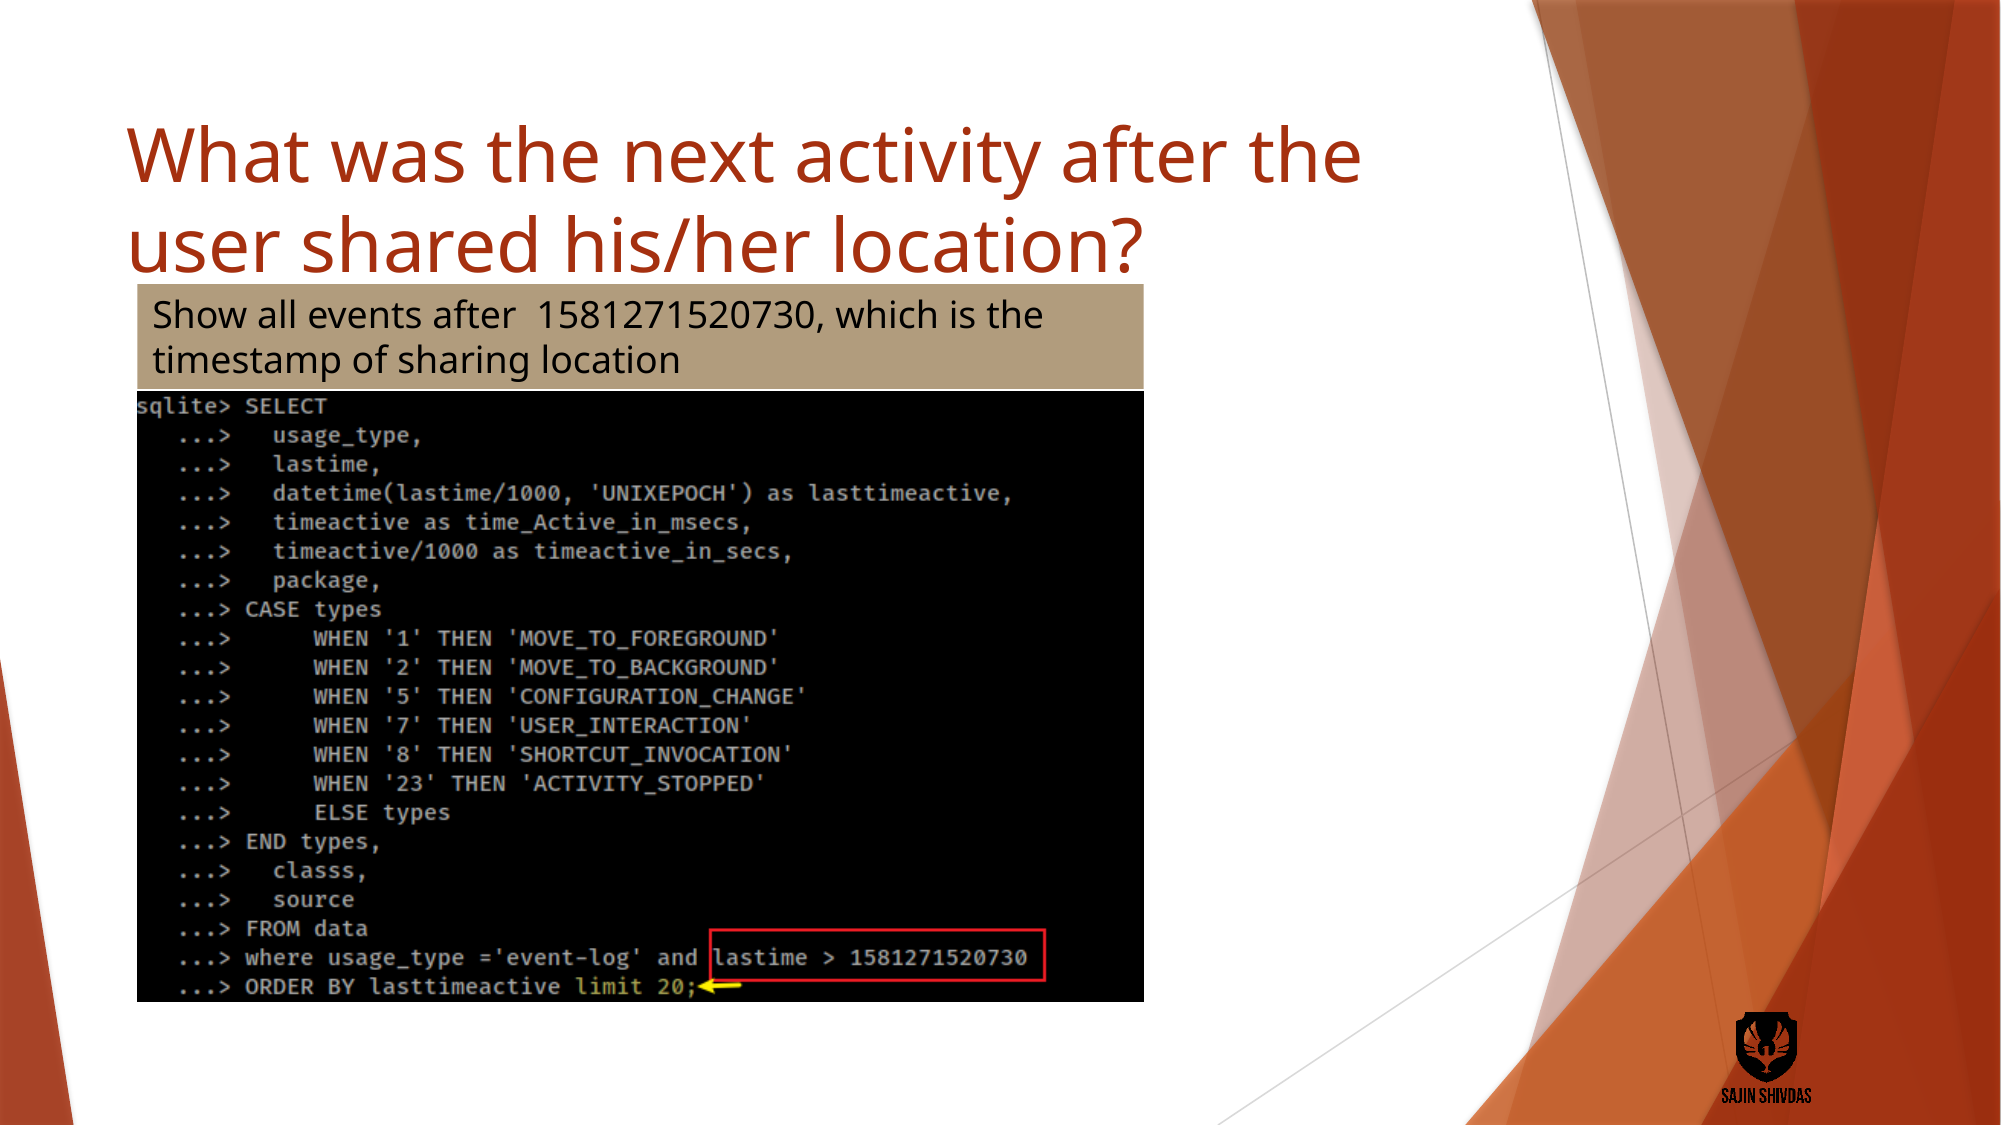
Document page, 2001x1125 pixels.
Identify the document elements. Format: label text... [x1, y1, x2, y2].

picture [136, 390, 1145, 1002]
title What was the next activity after the user shared his/her location? [111, 99, 1522, 317]
picture [1711, 1002, 1824, 1115]
text_box Show all events after 1581271520730, which is the timestamp of sharing location [137, 284, 1144, 389]
